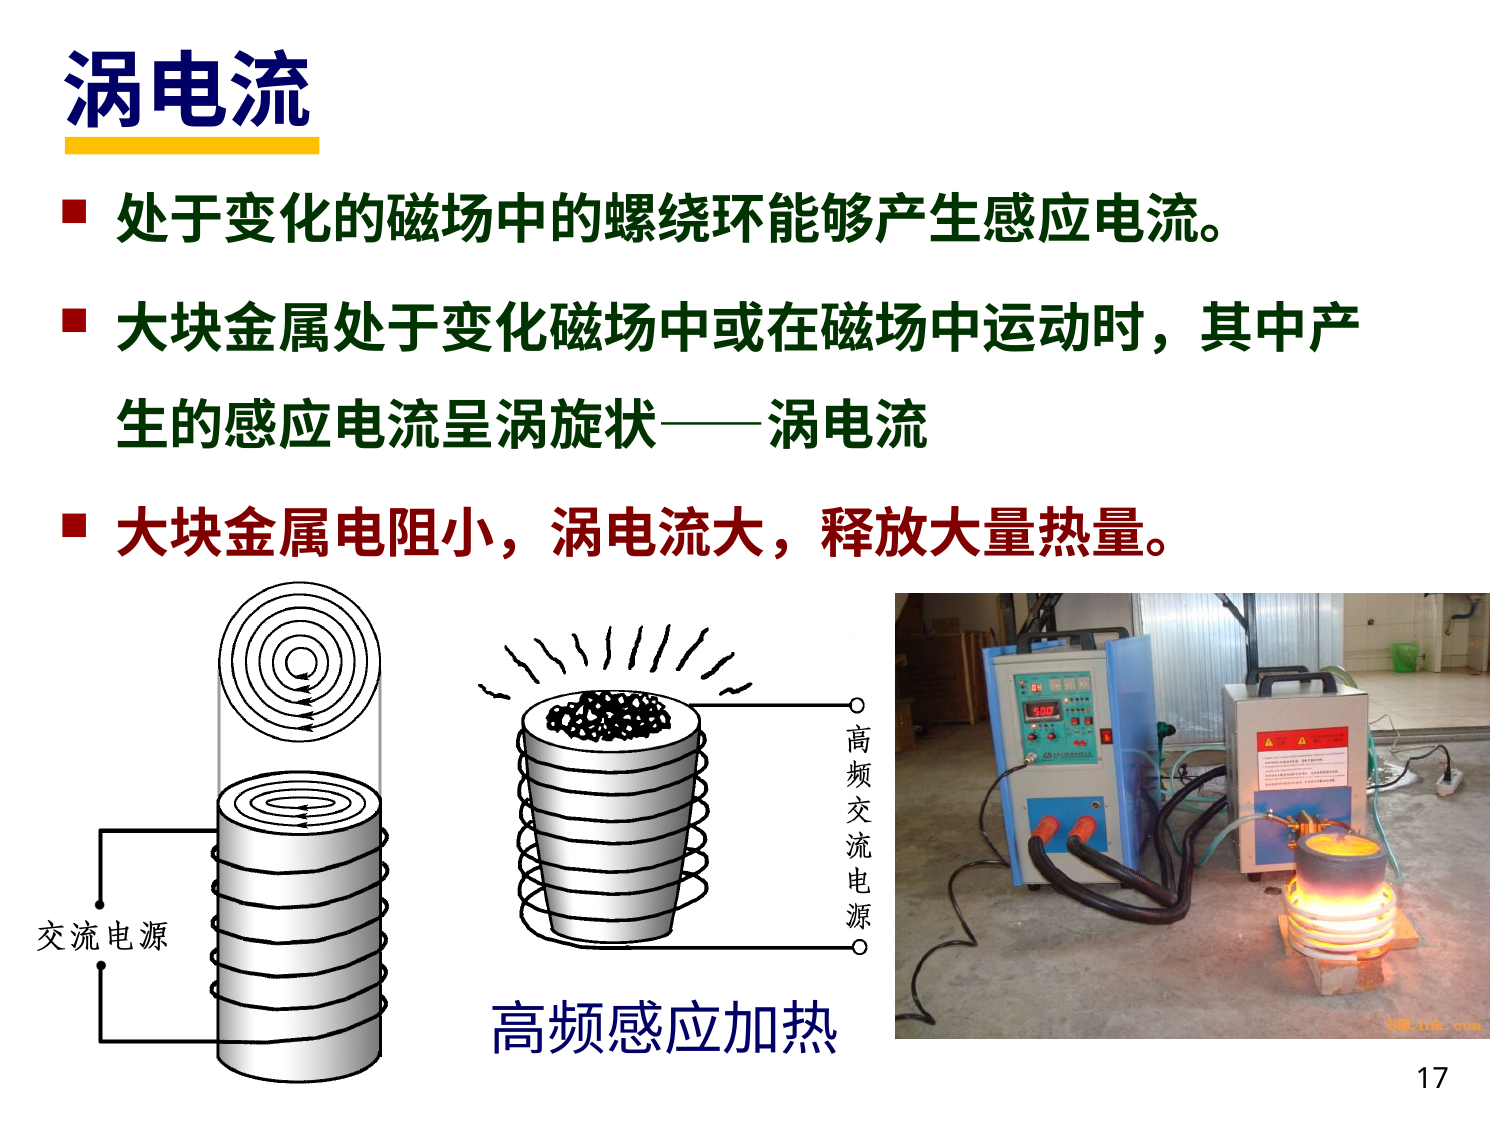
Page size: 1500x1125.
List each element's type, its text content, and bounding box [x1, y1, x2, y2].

slide_number 17 [1151, 1048, 1465, 1107]
title 涡电流 [46, 28, 1111, 144]
text_box 高频感应加热 [474, 983, 888, 1069]
text_box [64, 136, 320, 155]
picture [10, 562, 402, 1097]
picture [466, 593, 1490, 1039]
list 处于变化的磁场中的螺绕环能够产生感应电流。 大块金属处于变化磁场中或在磁场中运动时，其中产生的感应电流呈涡旋状——涡电流 大块金属电阻小，涡电流大，释放大量热量。 [44, 144, 1421, 794]
